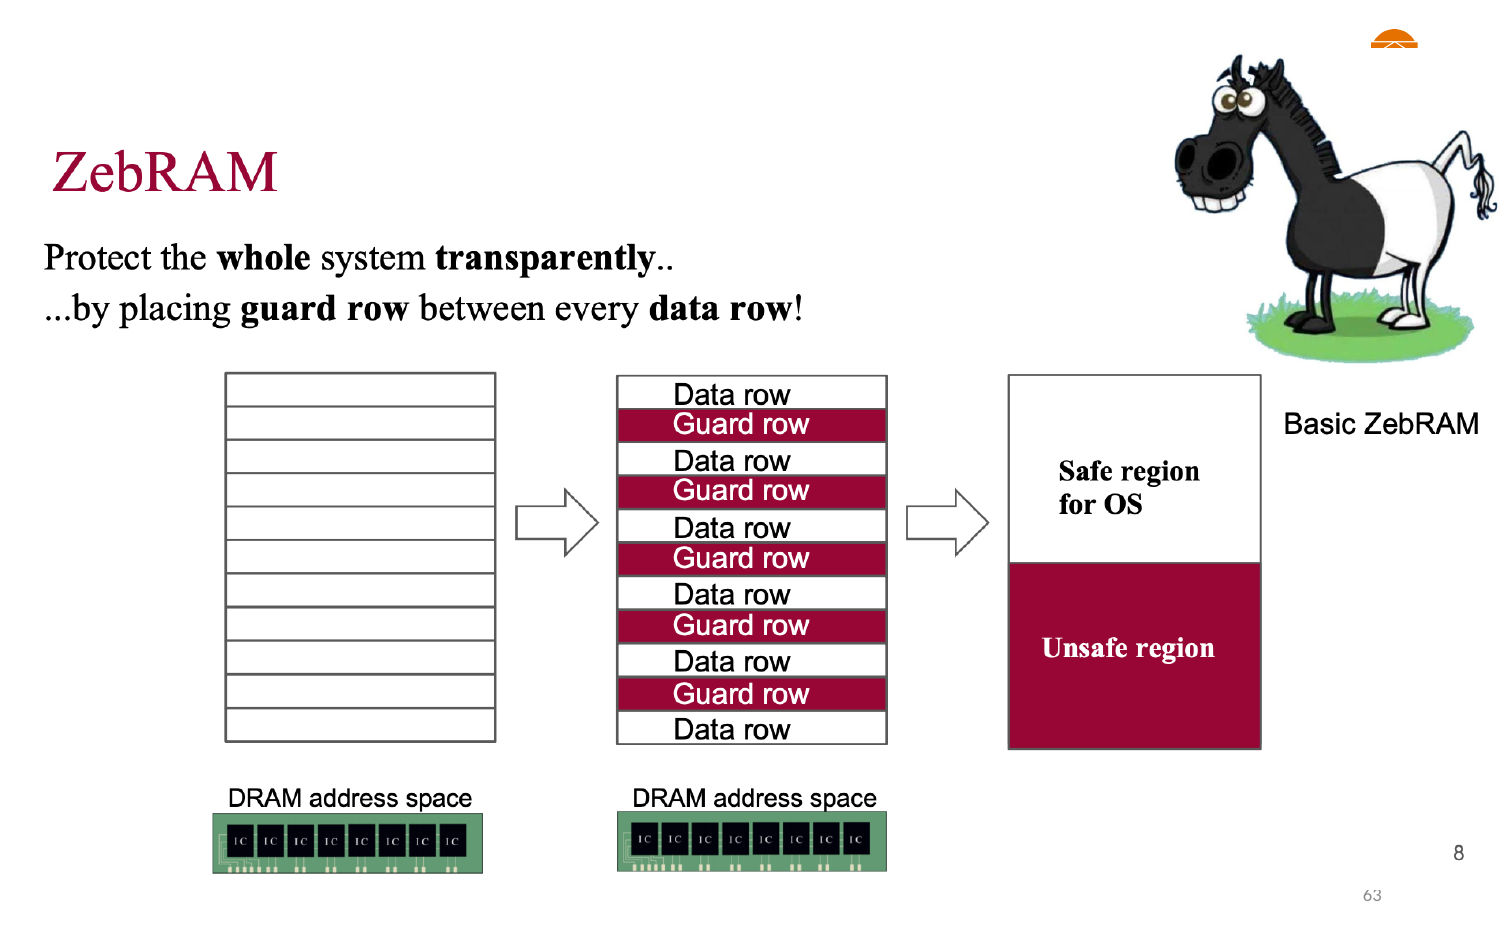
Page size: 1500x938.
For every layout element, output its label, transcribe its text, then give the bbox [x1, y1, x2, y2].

slide_number 63 [1059, 890, 1397, 919]
picture [0, 48, 1500, 890]
